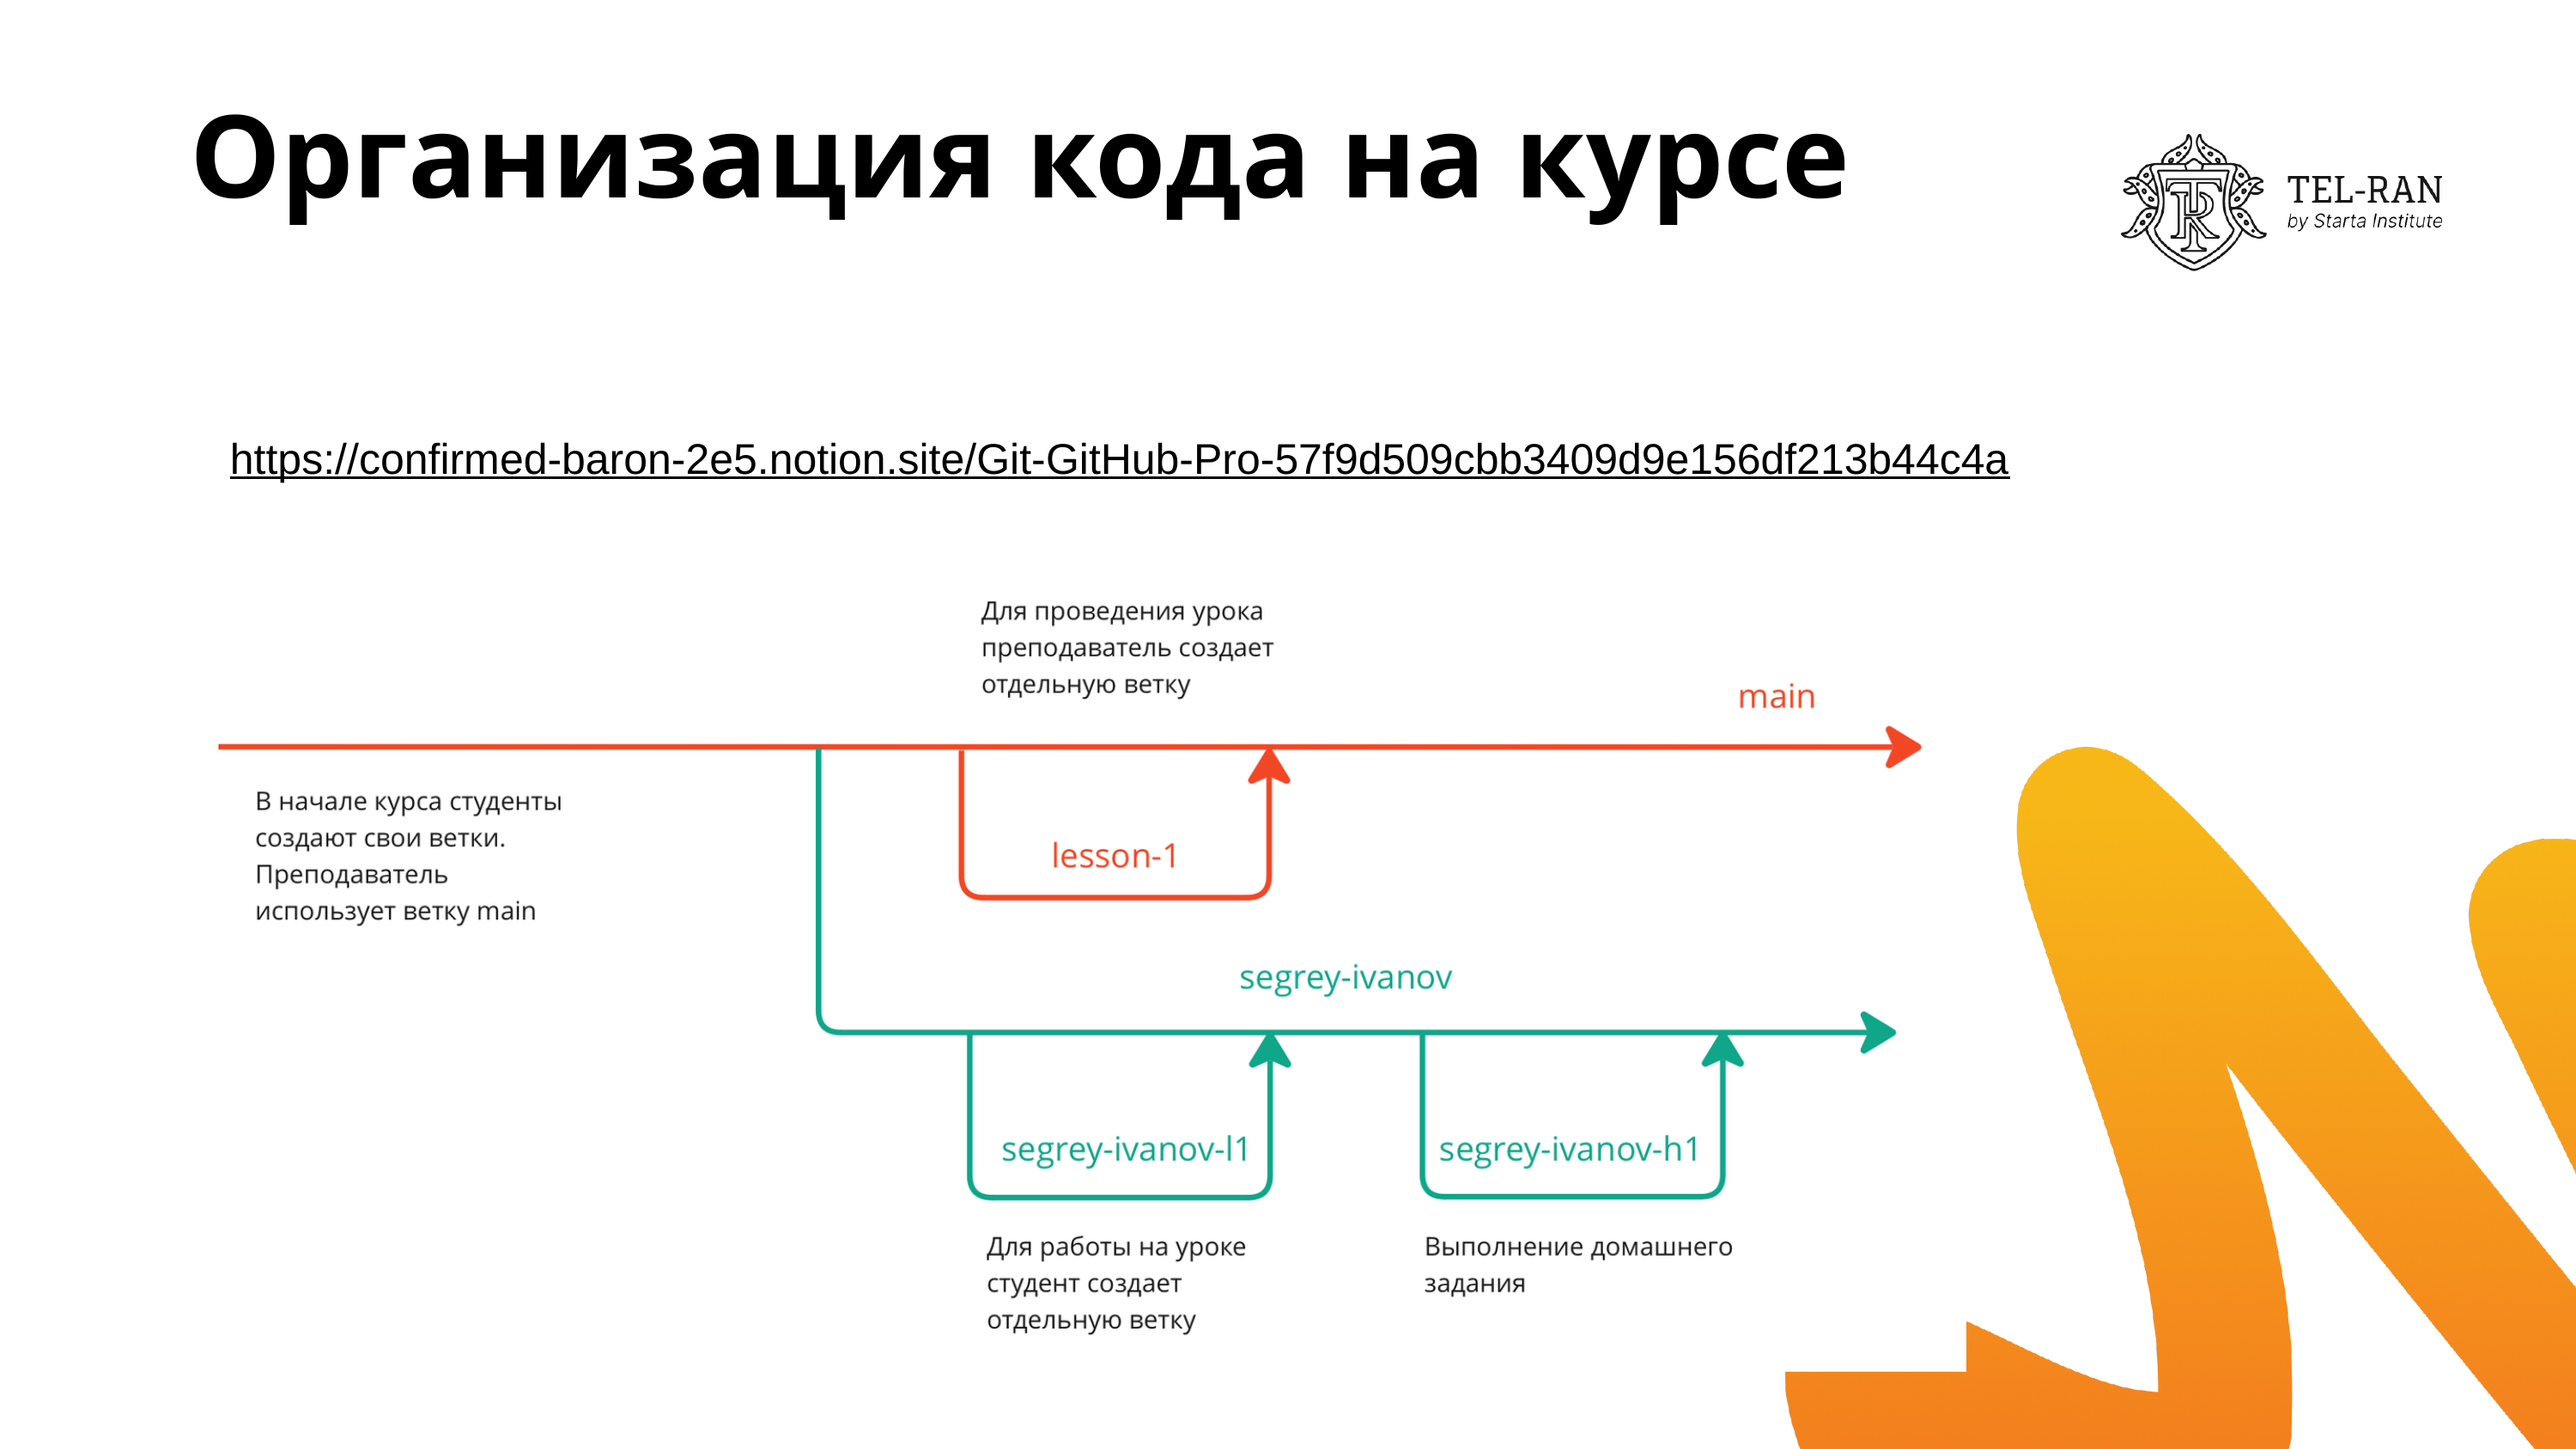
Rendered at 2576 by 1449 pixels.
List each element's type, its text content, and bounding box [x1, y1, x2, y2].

picture [2121, 134, 2442, 271]
title Организация кода на курсе [177, 76, 2107, 358]
text_box https://confirmed-baron-2e5.notion.site/Git-GitHub-Pro-57f9d509cbb3409d9e156df213b44c4a [216, 424, 2055, 489]
picture [176, 566, 2576, 1449]
